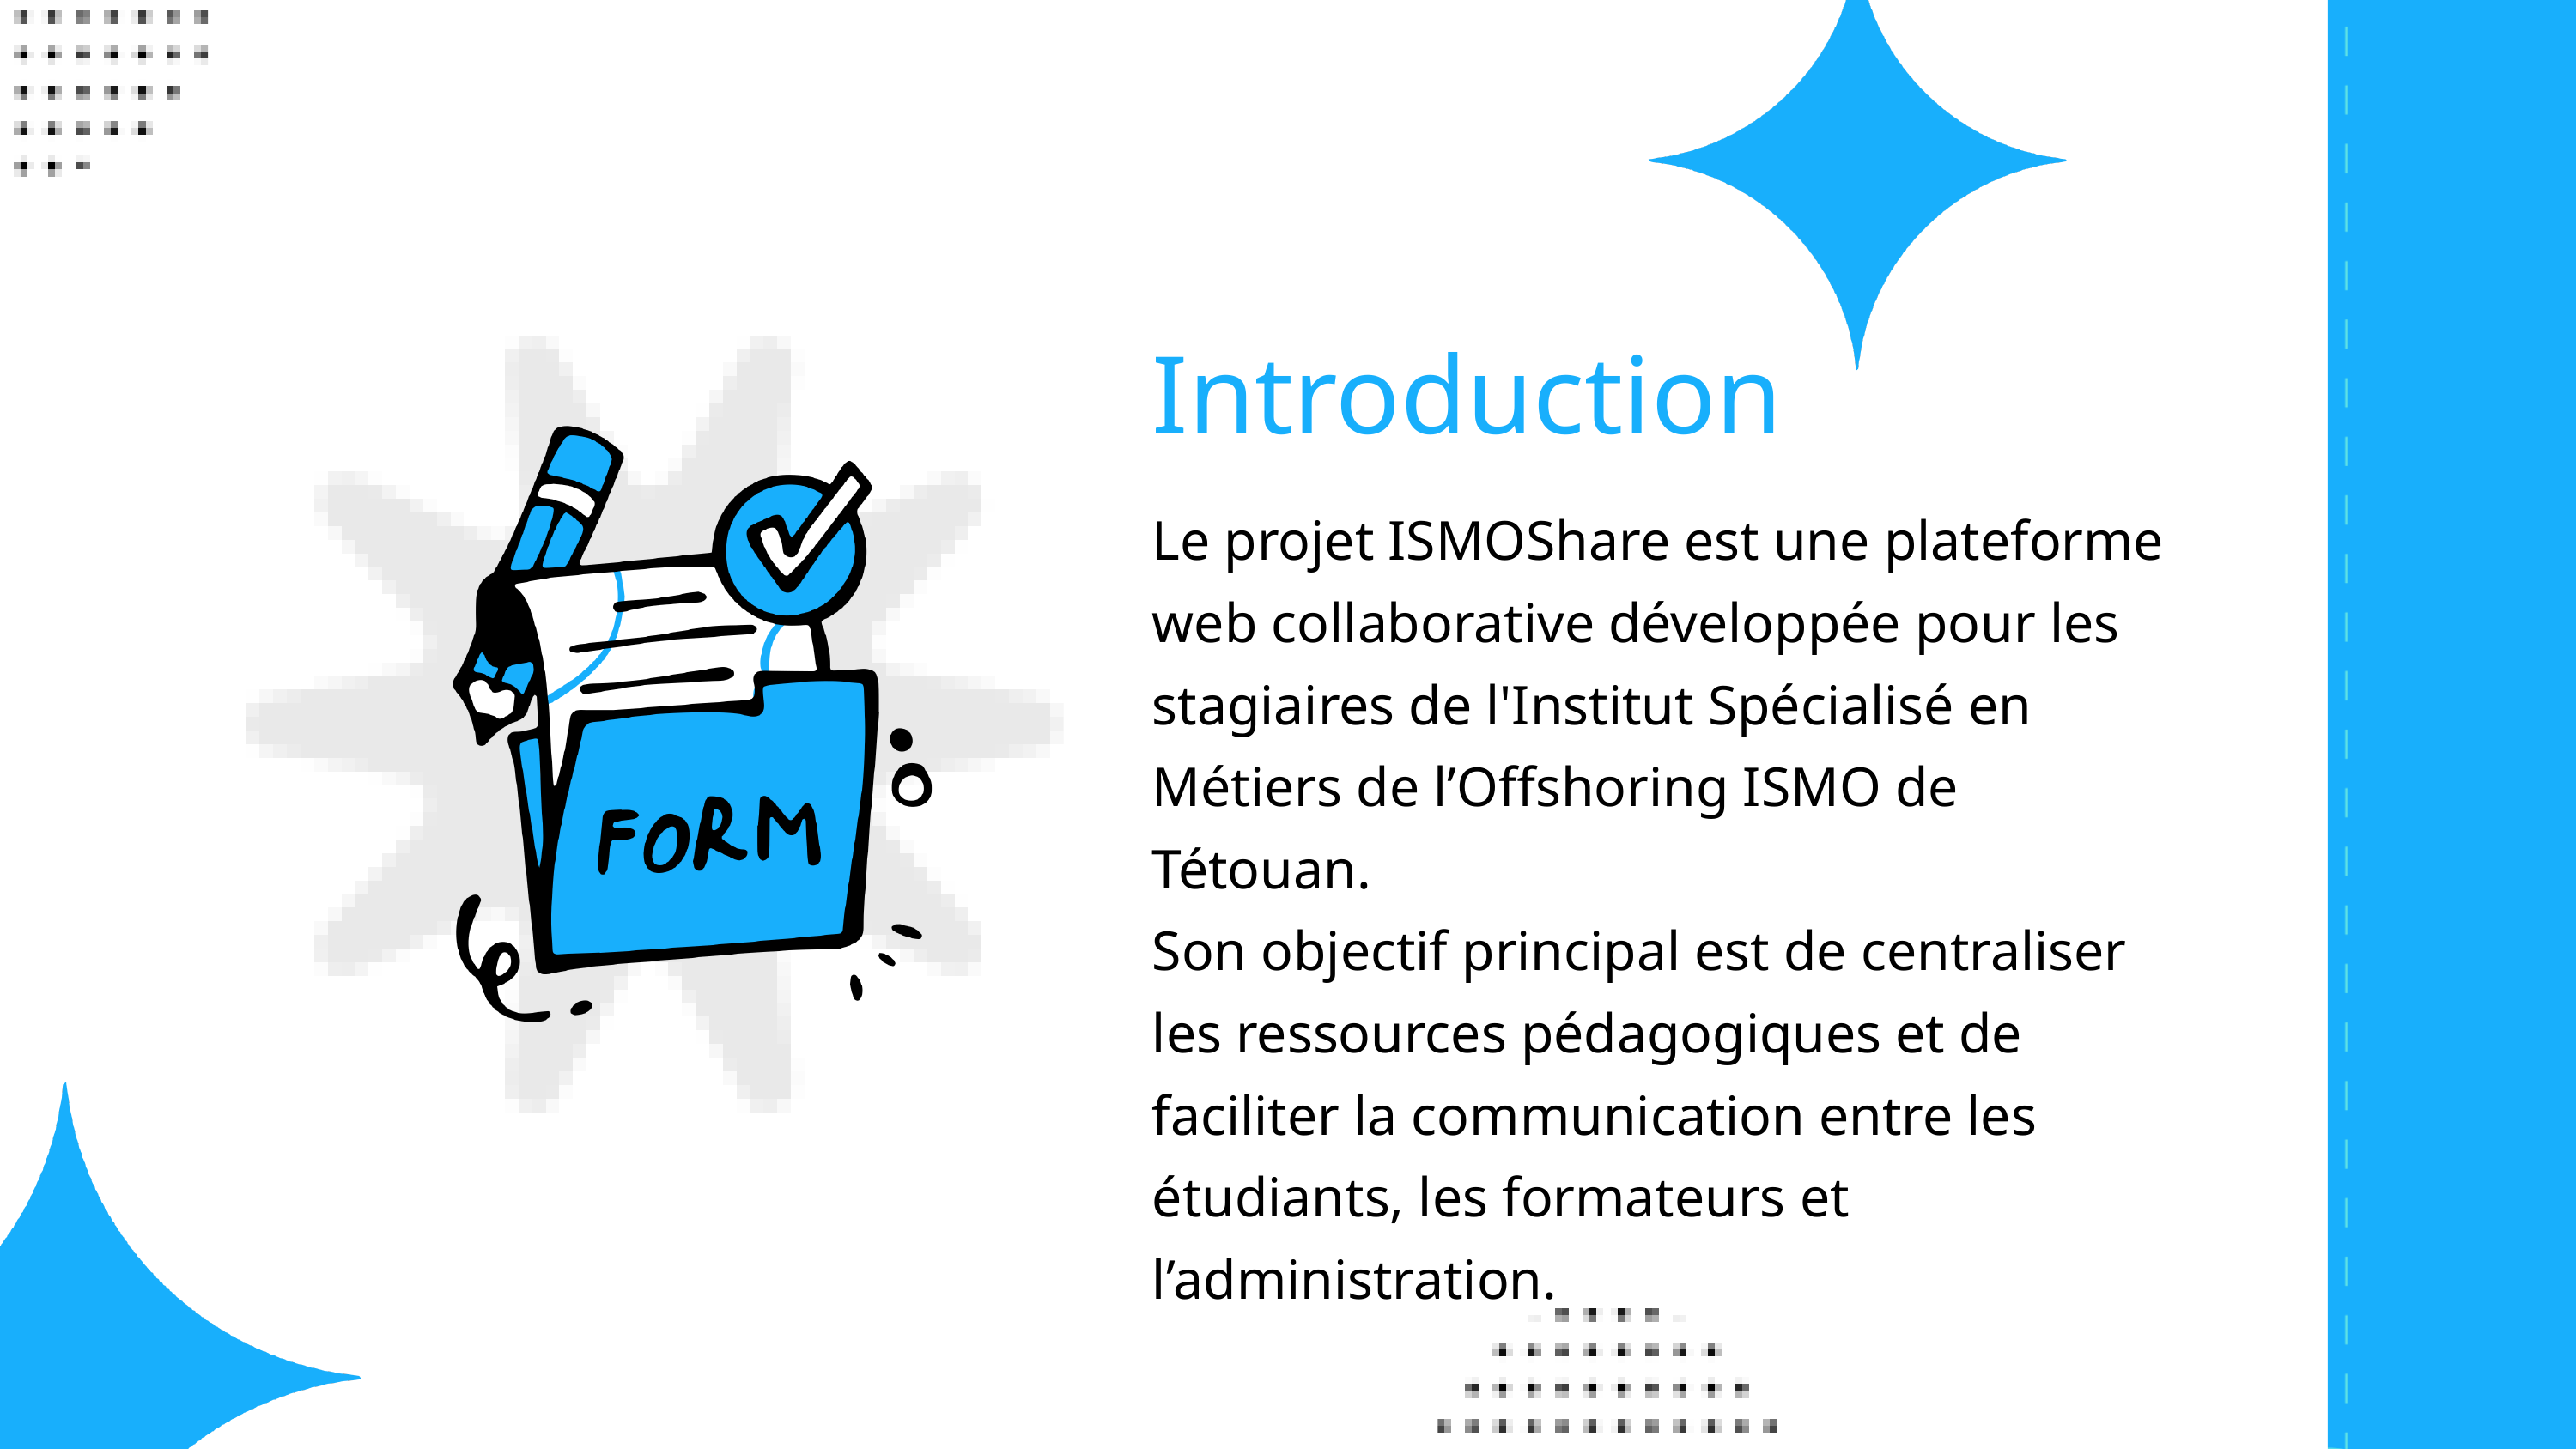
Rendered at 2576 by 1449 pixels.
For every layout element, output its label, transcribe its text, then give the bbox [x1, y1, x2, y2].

text_box [0, 1051, 392, 1449]
text_box [1626, 0, 2089, 391]
text_box [452, 426, 933, 1022]
text_box Le projet ISMOShare est une plateforme web collaborative développée pour les stagiaires de l'Institut Spécialisé en Métiers de l’Offshoring ISMO de Tétouan. Son objectif principal est de centraliser les ressources pédagogiques et de faciliter la communication entre les étudiants, les formateurs et l’administration. [1151, 488, 2190, 1310]
text_box [0, 0, 209, 177]
text_box [1437, 1310, 1777, 1449]
text_box [246, 336, 1064, 1113]
text_box [2327, 0, 2576, 1449]
text_box Introduction [1151, 326, 2092, 456]
